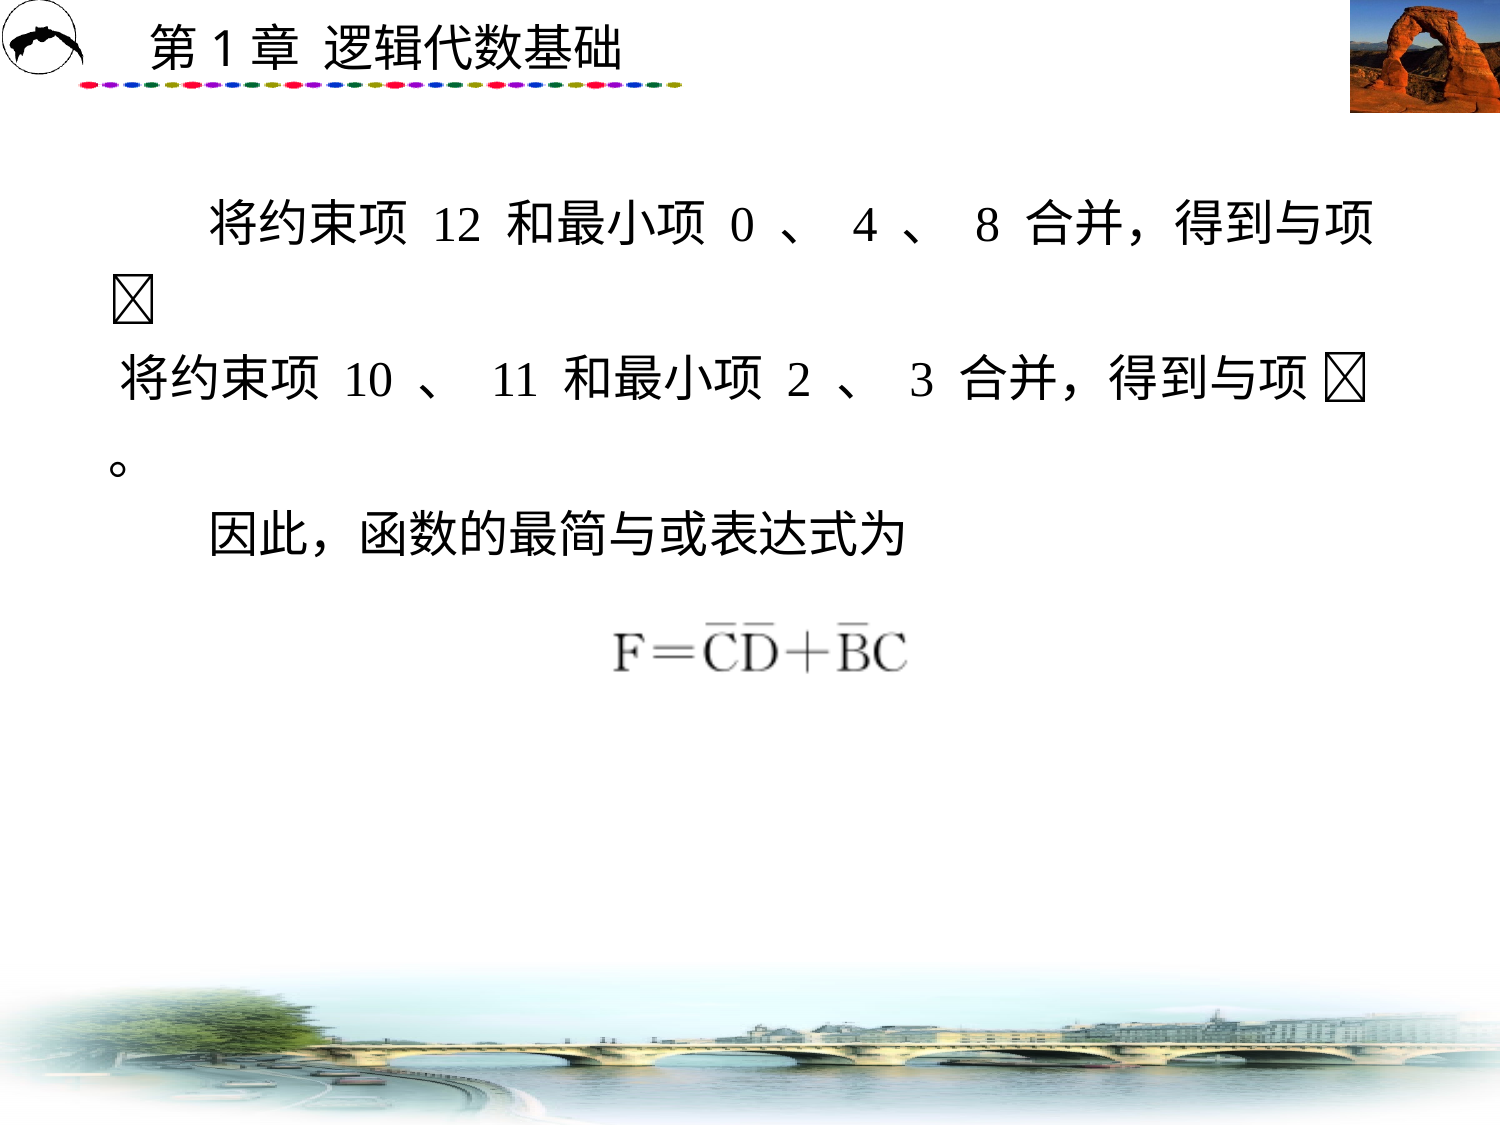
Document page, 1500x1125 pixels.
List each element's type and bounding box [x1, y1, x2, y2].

picture [1350, 0, 1500, 113]
picture [74, 78, 691, 91]
picture [0, 962, 1500, 1125]
picture [574, 585, 925, 707]
picture [0, 0, 100, 75]
